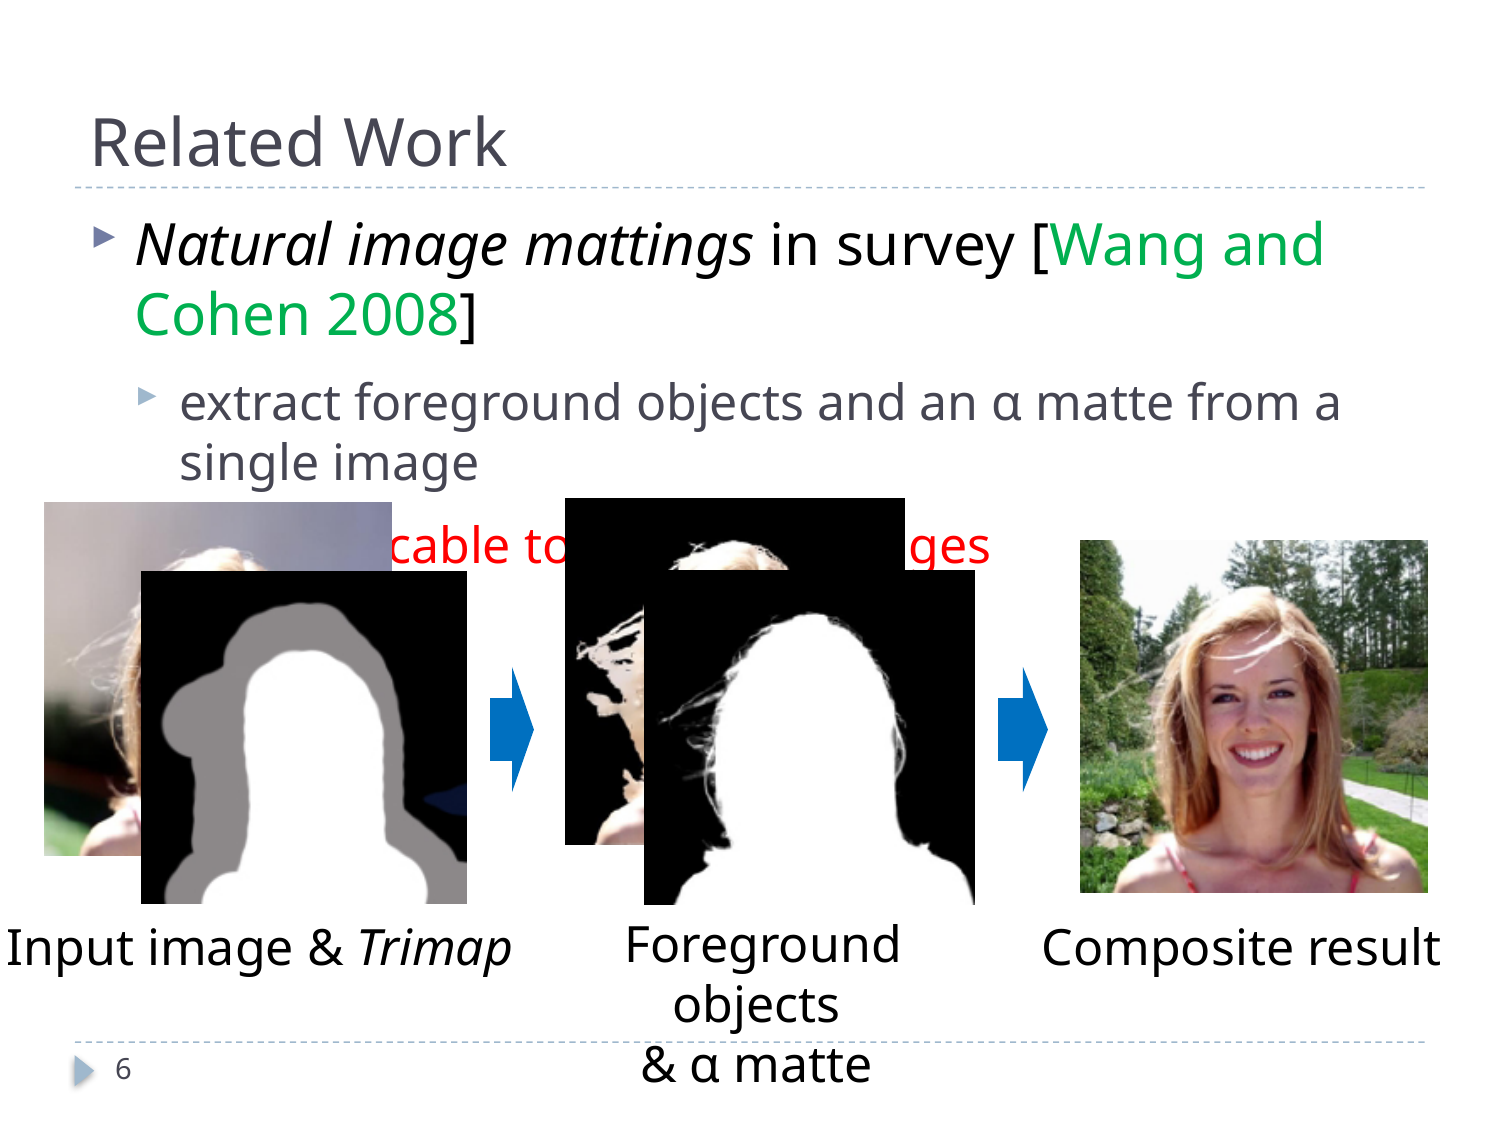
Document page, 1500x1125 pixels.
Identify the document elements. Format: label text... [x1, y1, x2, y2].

slide_number 6 [100, 1042, 426, 1103]
text_box Foreground objects & α matte [525, 905, 1001, 1100]
text_box [488, 665, 536, 794]
picture [1080, 540, 1428, 893]
text_box [996, 665, 1050, 794]
picture [44, 502, 467, 904]
text_box Composite result [1026, 907, 1457, 983]
text_box Input image & Trimap [0, 908, 525, 983]
picture [565, 498, 975, 906]
list Natural image mattings in survey [Wang and Cohen 2008] extract foreground objects and an α matte from a single image not applicable to reflection images [75, 200, 1500, 1010]
title Related Work [75, 24, 1425, 188]
